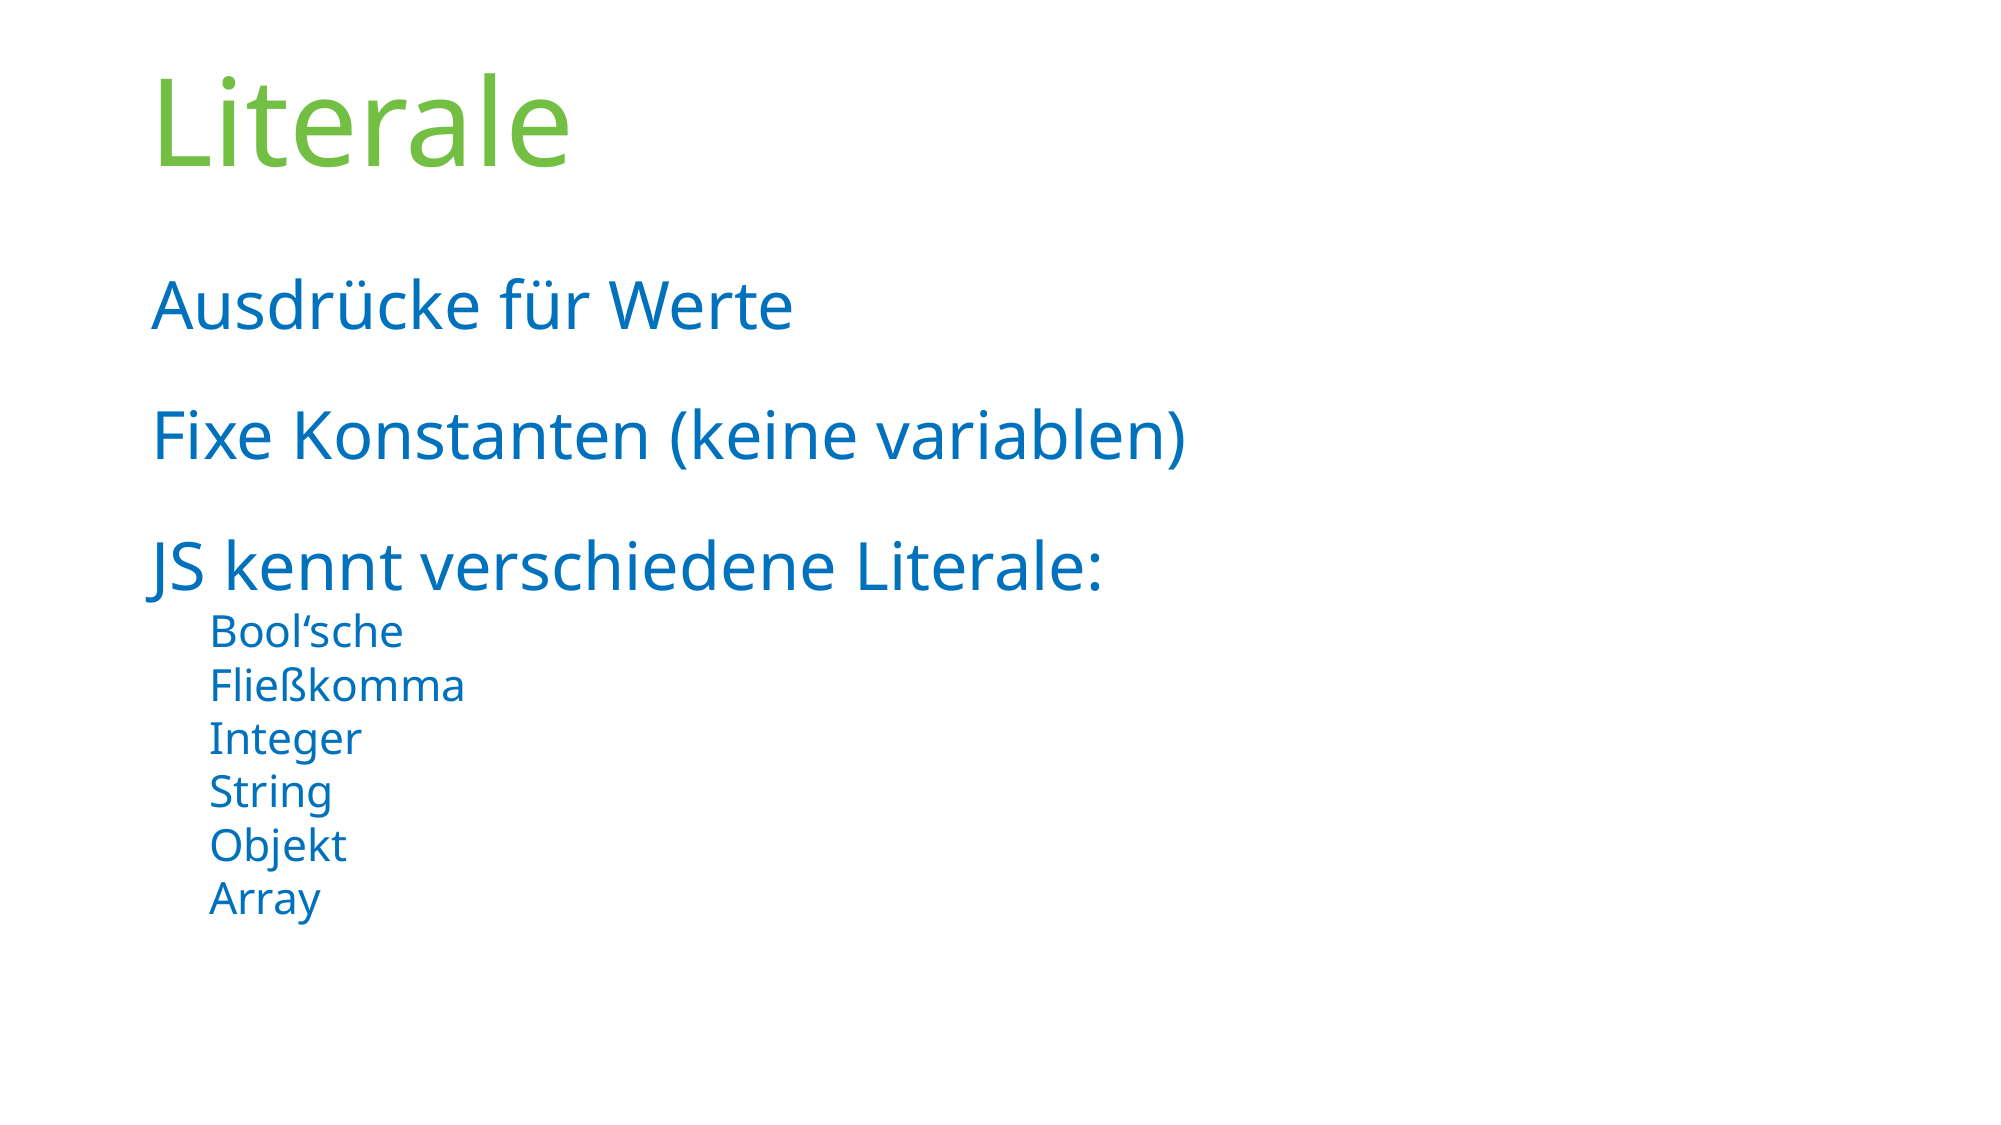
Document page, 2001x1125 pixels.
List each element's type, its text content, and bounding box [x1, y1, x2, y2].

list Ausdrücke für Werte Fixe Konstanten (keine variablen) JS kennt verschiedene Literale: Bool‘sche Fließkomma Integer String Objekt Array [149, 263, 1945, 1125]
title Literale [149, 42, 1945, 192]
